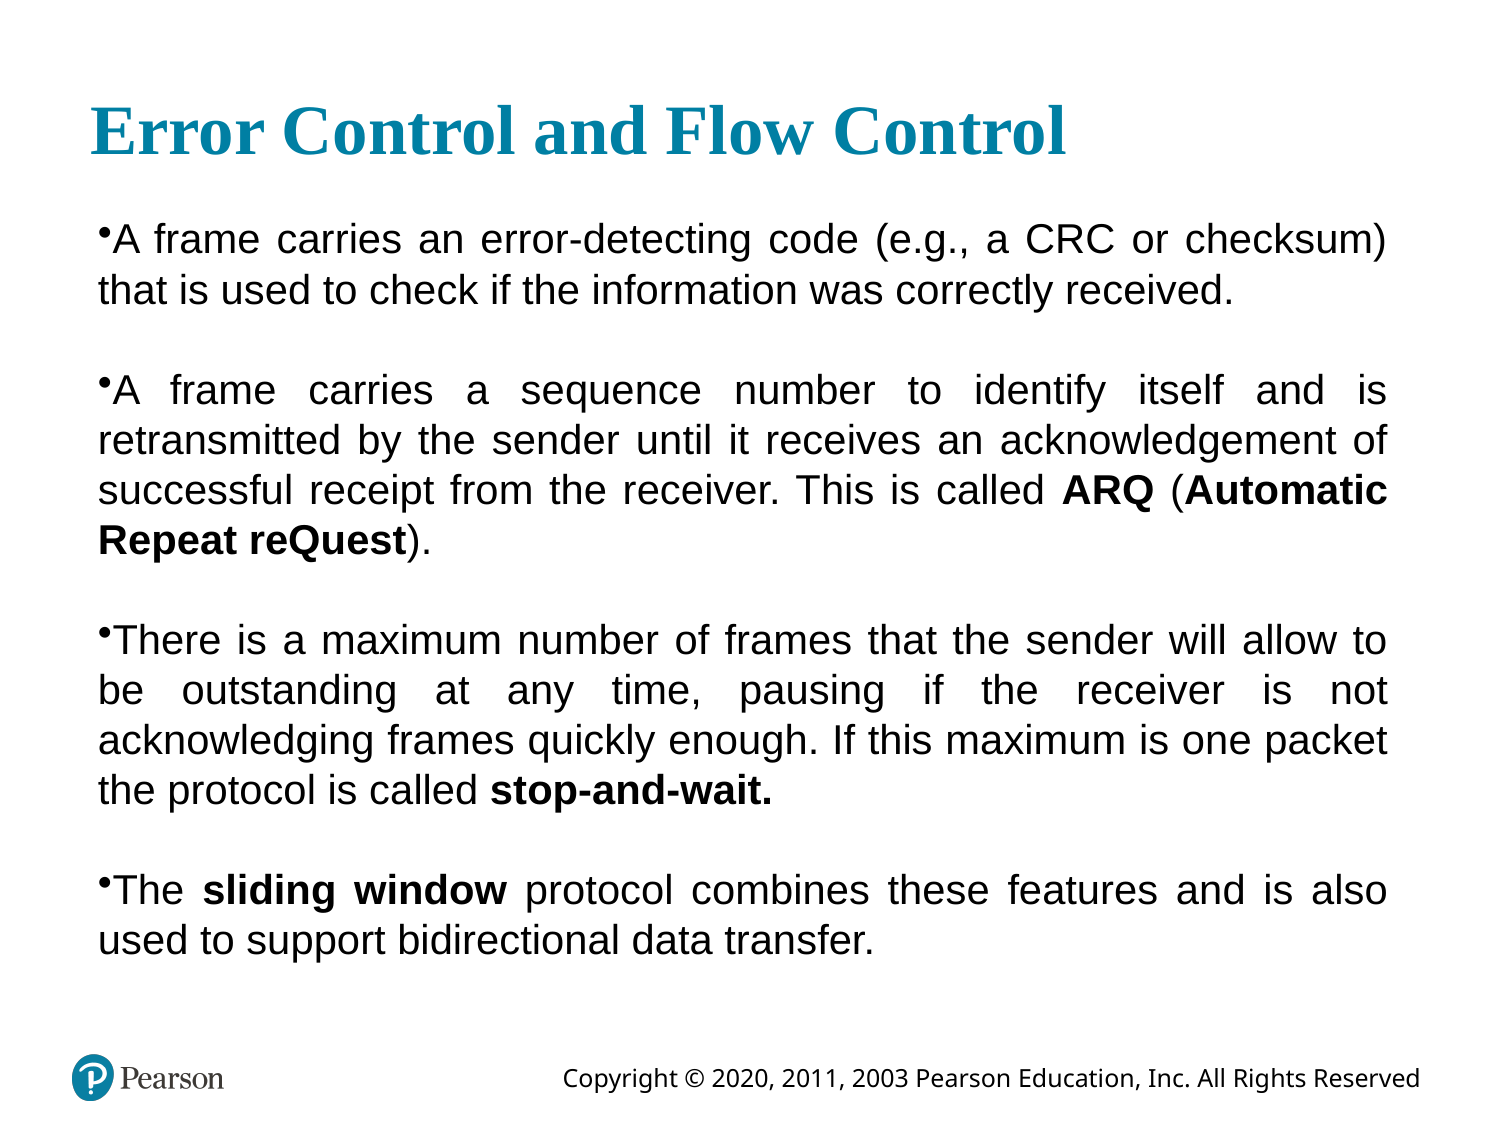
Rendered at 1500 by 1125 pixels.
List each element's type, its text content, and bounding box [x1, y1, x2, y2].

text_box A frame carries an error-detecting code (e.g., a CRC or checksum) that is used to check if the information was correctly received. A frame carries a sequence number to identify itself and is retransmitted by the sender until it receives an acknowledgement of successful receipt from the receiver. This is called ARQ (Automatic Repeat reQuest). There is a maximum number of frames that the sender will allow to be outstanding at any time, pausing if the receiver is not acknowledging frames quickly enough. If this maximum is one packet the protocol is called stop-and-wait. The sliding window protocol combines these features and is also used to support bidirectional data transfer. [82, 204, 1404, 971]
picture [72, 1087, 83, 1101]
title Error Control and Flow Control [75, 37, 1425, 184]
picture [98, 1054, 224, 1101]
picture [72, 1054, 88, 1070]
picture [80, 1063, 106, 1088]
